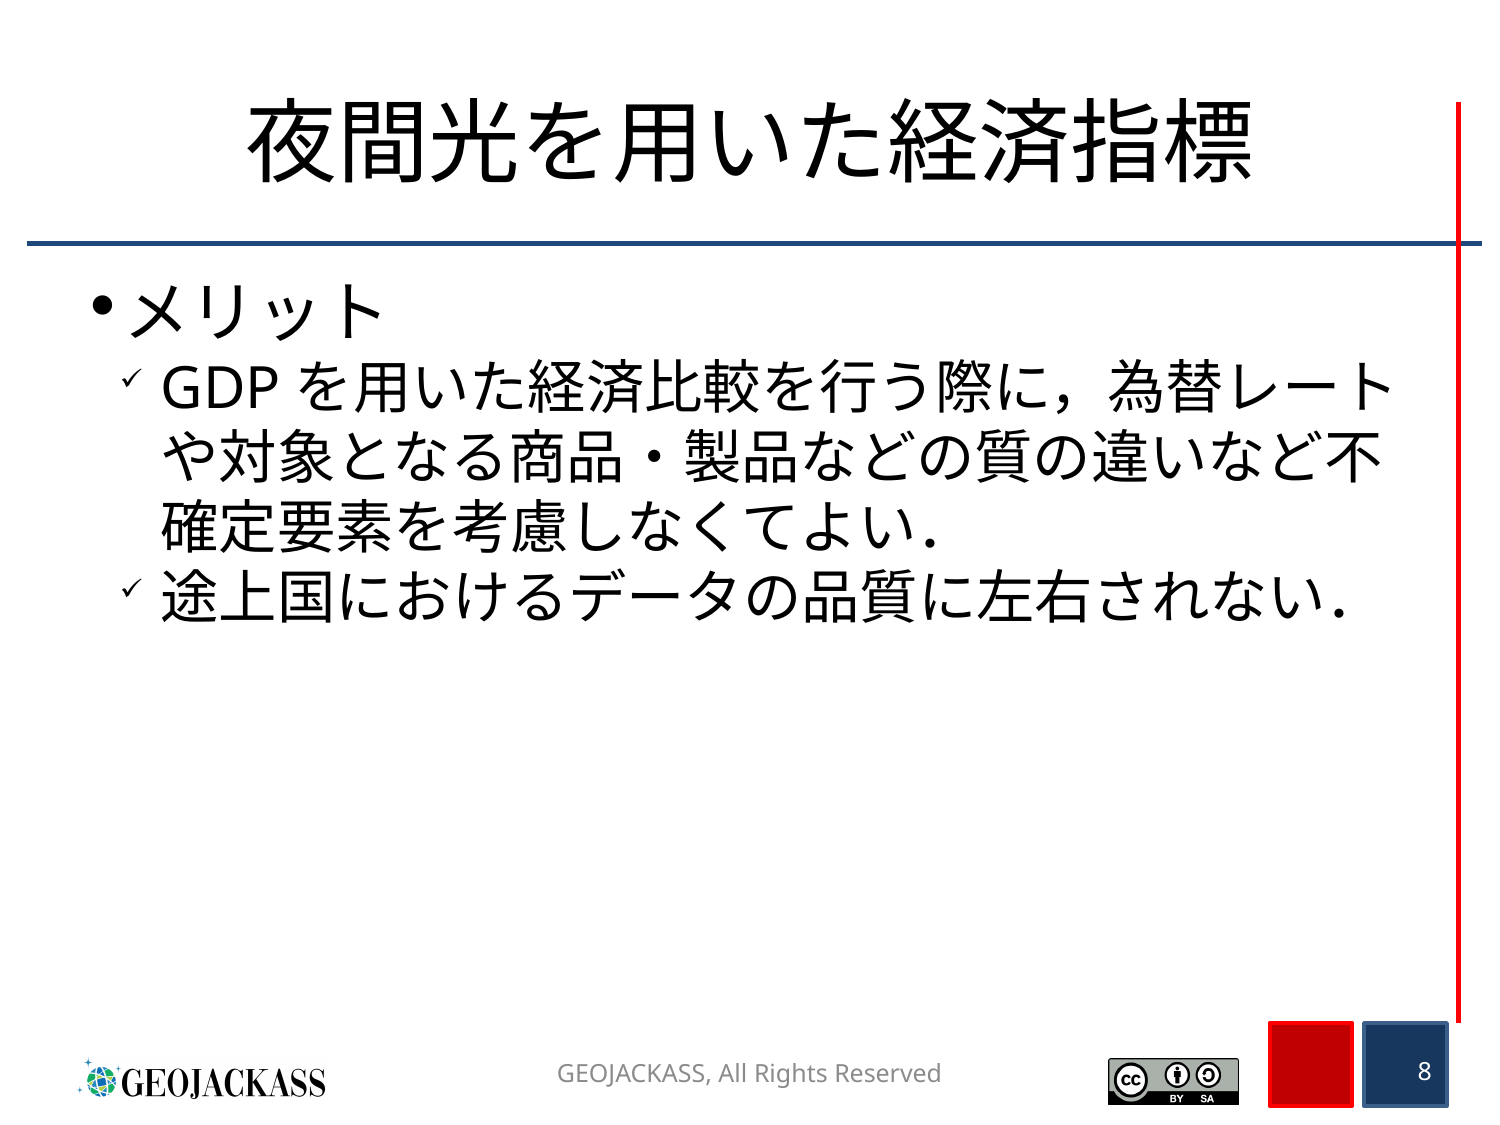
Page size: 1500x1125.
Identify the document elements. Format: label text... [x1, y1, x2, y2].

picture [1108, 1058, 1239, 1105]
picture [76, 1056, 327, 1101]
list メリット GDPを用いた経済比較を行う際に，為替レートや対象となる商品・製品などの質の違いなど不確定要素を考慮しなくてよい． 途上国におけるデータの品質に左右されない． [75, 262, 1425, 1005]
footer GEOJACKASS, All Rights Reserved [512, 1042, 988, 1103]
title 夜間光を用いた経済指標 [75, 45, 1425, 233]
